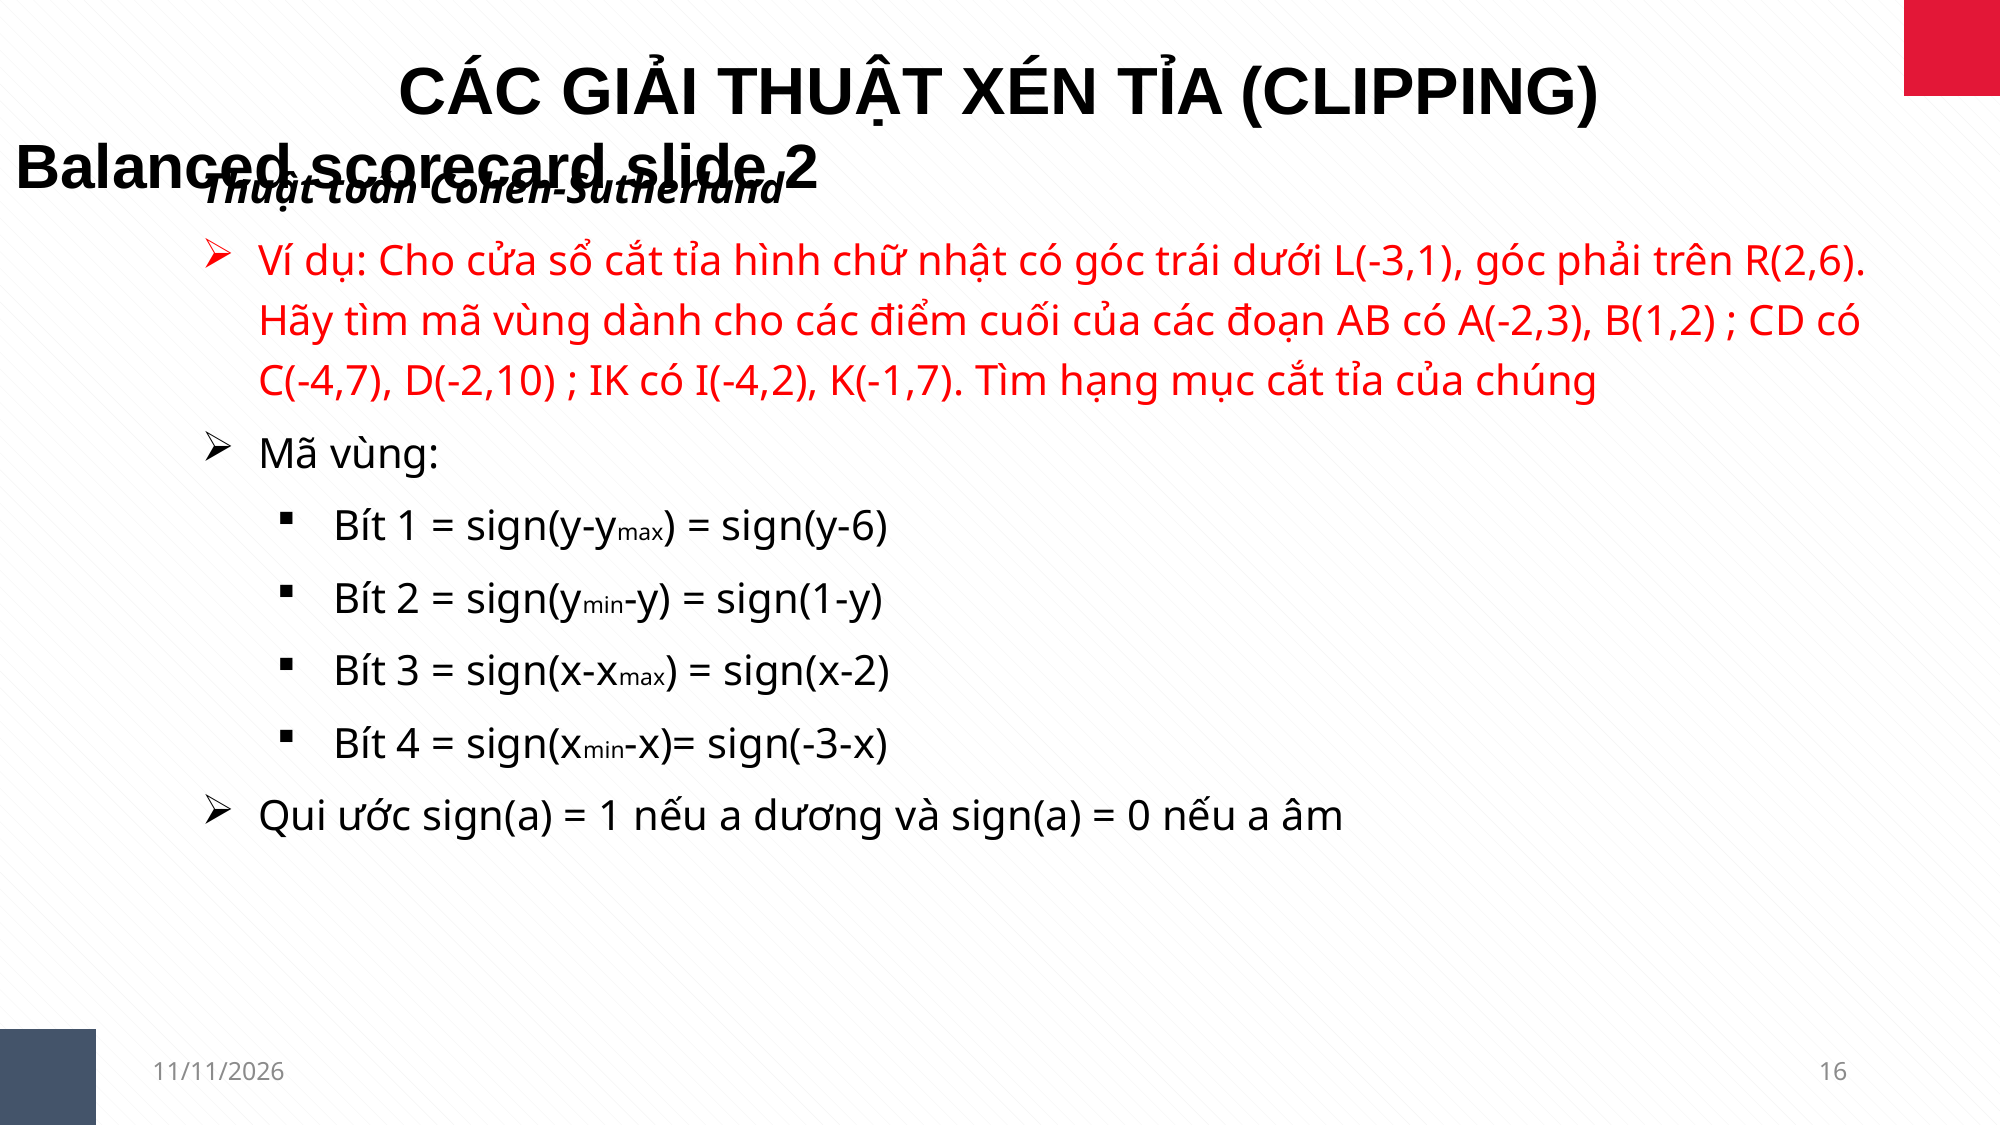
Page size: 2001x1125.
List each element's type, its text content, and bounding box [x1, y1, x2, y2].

text_box [1903, 0, 2000, 97]
slide_number 16 [1412, 1042, 1863, 1103]
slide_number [137, 1042, 588, 1103]
text_box CÁC GIẢI THUẬT XÉN TỈA (CLIPPING) [240, 48, 1760, 129]
text_box [0, 1028, 97, 1125]
title Balanced scorecard slide 2 [0, 59, 1725, 278]
text_box Thuật toán Cohen-Sutherland Ví dụ: Cho cửa sổ cắt tỉa hình chữ nhật có góc trái dưới L(-3,1), góc phải trên R(2,6). Hãy tìm mã vùng dành cho các điểm cuối của các đoạn AB có A(-2,3), B(1,2) ; CD có C(-4,7), D(-2,10) ; IK có I(-4,2), K(-1,7). Tìm hạng mục cắt tỉa của chúng Mã vùng: Bít 1 = sign(y-ymax) = sign(y-6) Bít 2 = sign(ymin-y) = sign(1-y) Bít 3 = sign(x-xmax) = sign(x-2) Bít 4 = sign(xmin-x)= sign(-3-x) Qui ước sign(a) = 1 nếu a dương và sign(a) = 0 nếu a âm [201, 151, 1888, 840]
